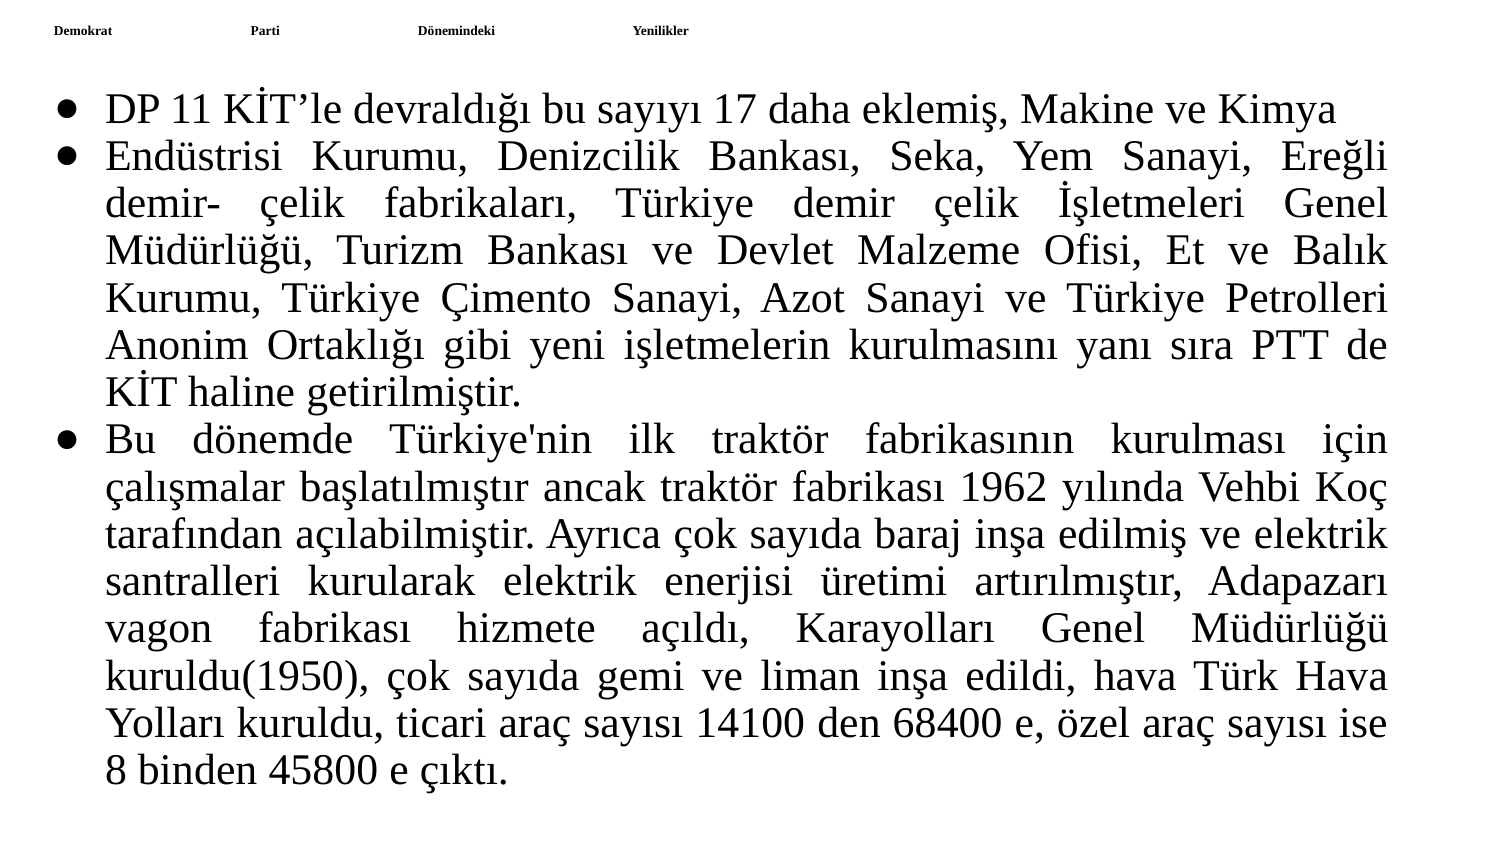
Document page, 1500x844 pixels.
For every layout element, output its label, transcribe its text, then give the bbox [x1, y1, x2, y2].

list DP 11 KİT’le devraldığı bu sayıyı 17 daha eklemiş, Makine ve Kimya Endüstrisi Kurumu, Denizcilik Bankası, Seka, Yem Sanayi, Ereğli demir- çelik fabrikaları, Türkiye demir çelik İşletmeleri Genel Müdürlüğü, Turizm Bankası ve Devlet Malzeme Ofisi, Et ve Balık Kurumu, Türkiye Çimento Sanayi, Azot Sanayi ve Türkiye Petrolleri Anonim Ortaklığı gibi yeni işletmelerin kurulmasını yanı sıra PTT de KİT haline getirilmiştir. Bu dönemde Türkiye'nin ilk traktör fabrikasının kurulması için çalışmalar başlatılmıştır ancak traktör fabrikası 1962 yılında Vehbi Koç tarafından açılabilmiştir. Ayrıca çok sayıda baraj inşa edilmiş ve elektrik santralleri kurularak elektrik enerjisi üretimi artırılmıştır, Adapazarı vagon fabrikası hizmete açıldı, Karayolları Genel Müdürlüğü kuruldu(1950), çok sayıda gemi ve liman inşa edildi, hava Türk Hava Yolları kuruldu, ticari araç sayısı 14100 den 68400 e, özel araç sayısı ise 8 binden 45800 e çıktı. [15, 70, 1405, 472]
title Demokrat Parti Dönemindeki Yenilikler [38, 9, 844, 70]
